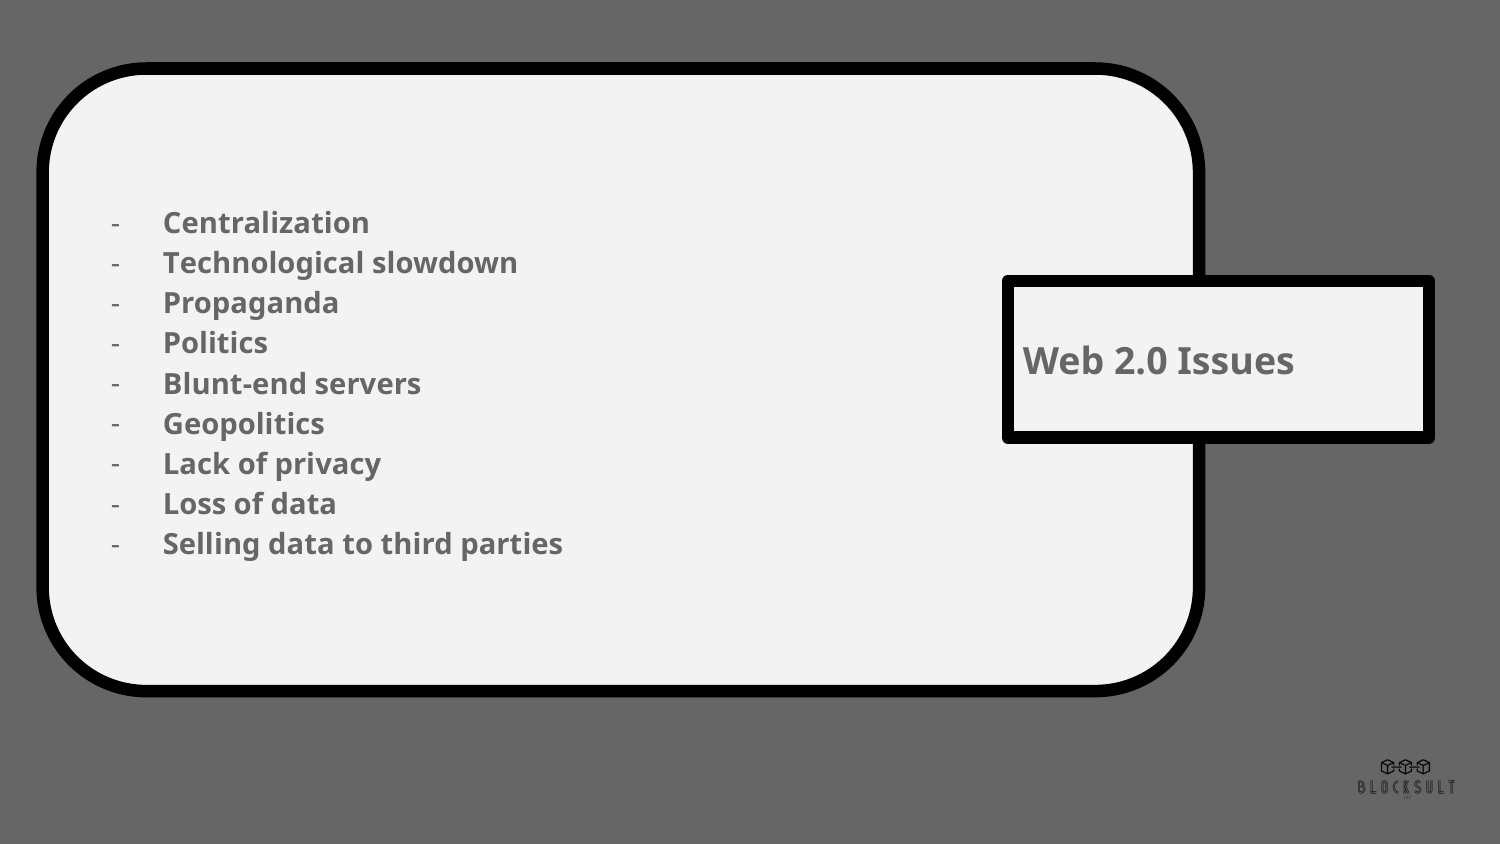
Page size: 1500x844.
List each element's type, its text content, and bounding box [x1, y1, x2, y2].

picture [1317, 731, 1499, 844]
text_box Centralization Тechnological slowdown Propaganda Politics Blunt-end servers Geopolitics Lack of privacy Loss of data Selling data to third parties [42, 68, 1200, 692]
text_box Web 2.0 Issues [1007, 281, 1430, 438]
